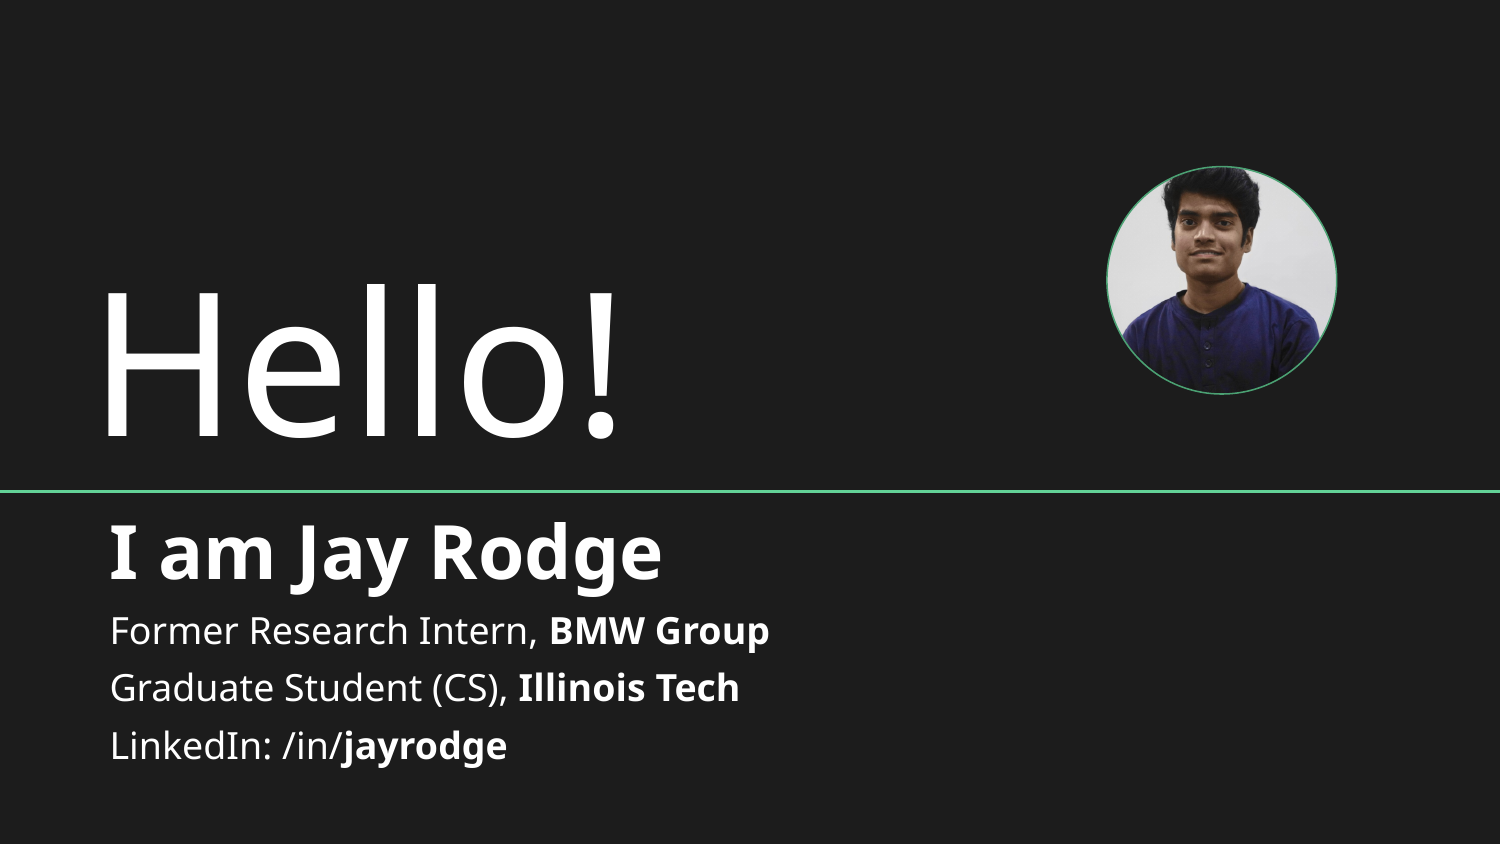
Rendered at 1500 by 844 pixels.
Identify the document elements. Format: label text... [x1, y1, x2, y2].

picture [1106, 166, 1337, 395]
list I am Jay Rodge Former Research Intern, BMW Group Graduate Student (CS), Illinois Tech LinkedIn: /in/jayrodge [94, 489, 1493, 844]
text_box Hello! [74, 221, 1156, 412]
